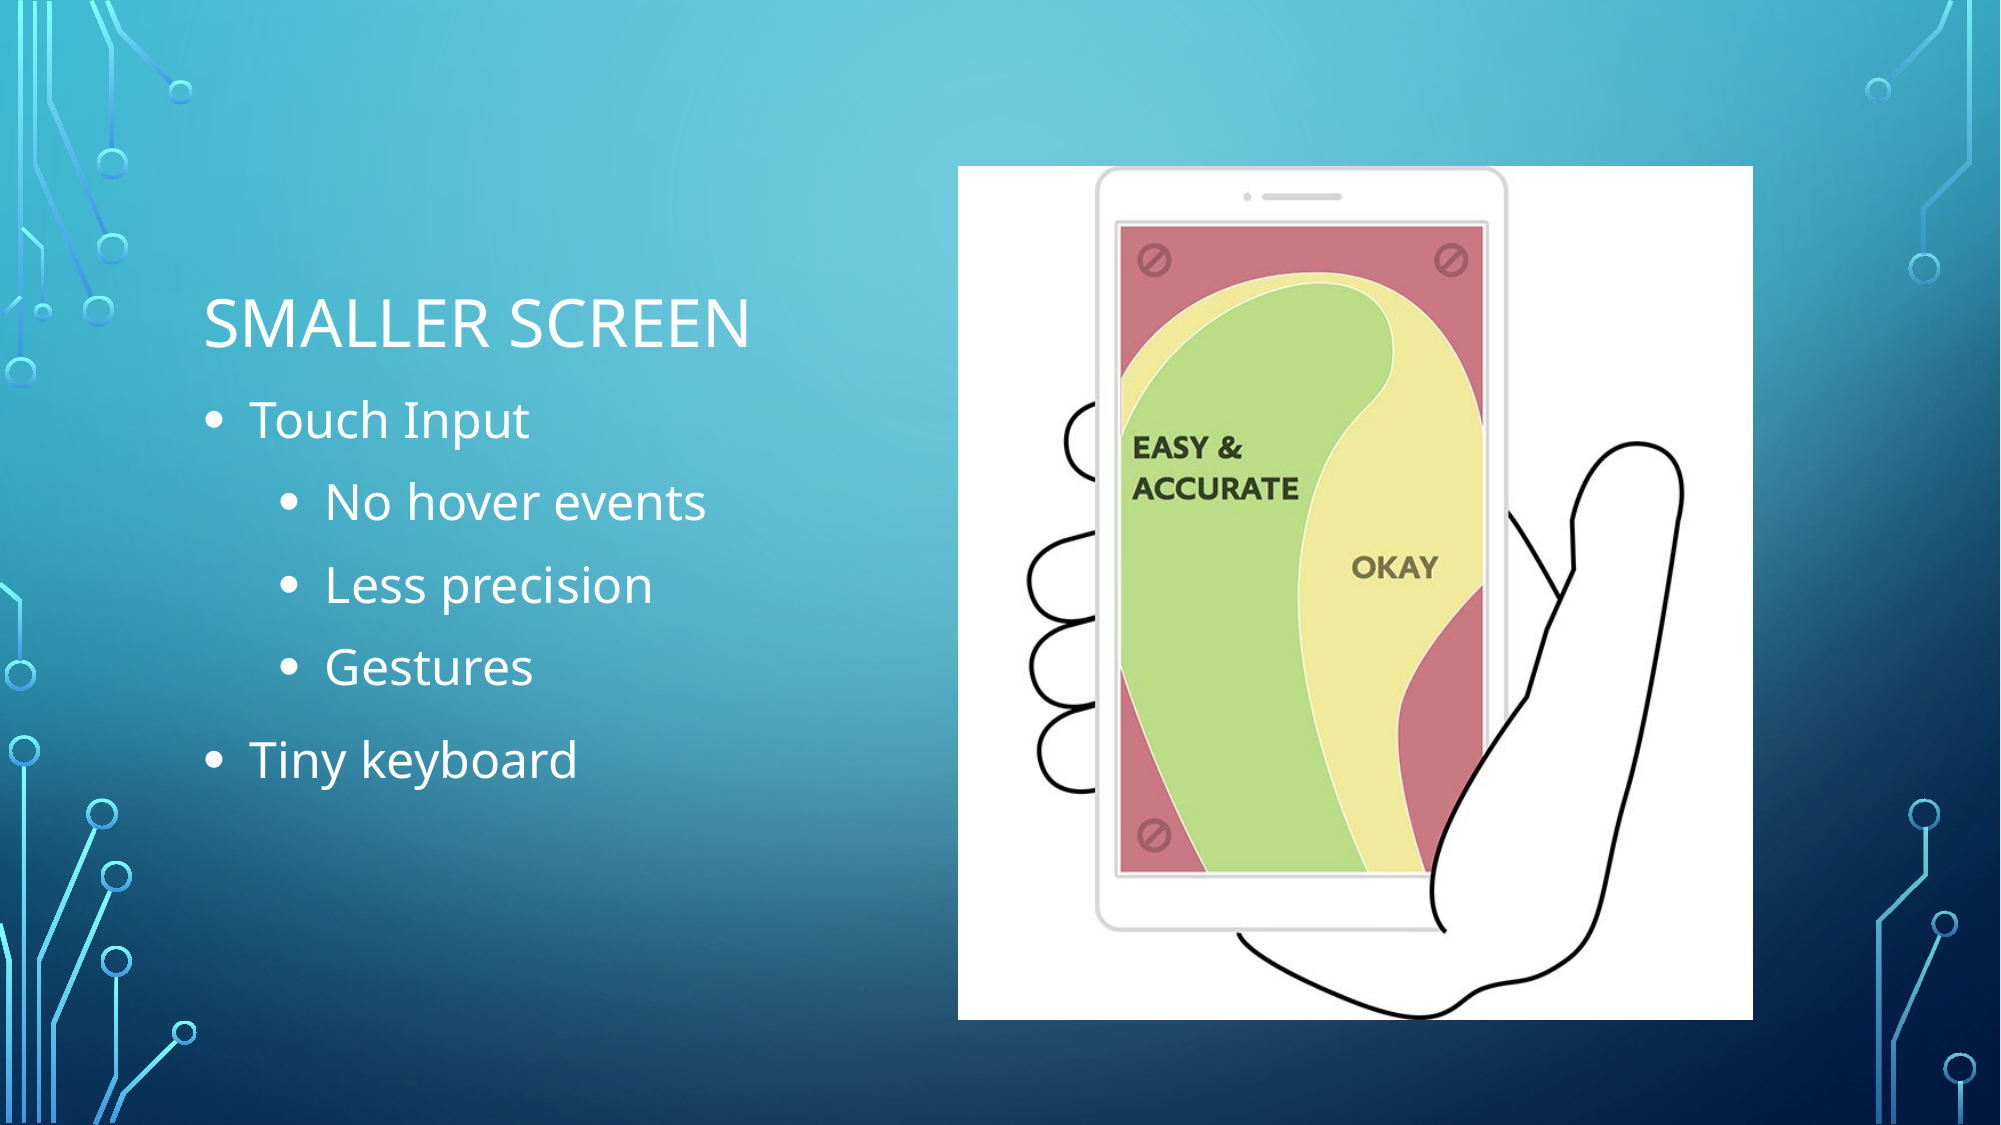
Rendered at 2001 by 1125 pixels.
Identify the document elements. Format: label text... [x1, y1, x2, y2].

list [958, 166, 1753, 1021]
title Smaller screen [188, 99, 821, 369]
list Touch Input No hover events Less precision Gestures Tiny keyboard [188, 369, 821, 950]
